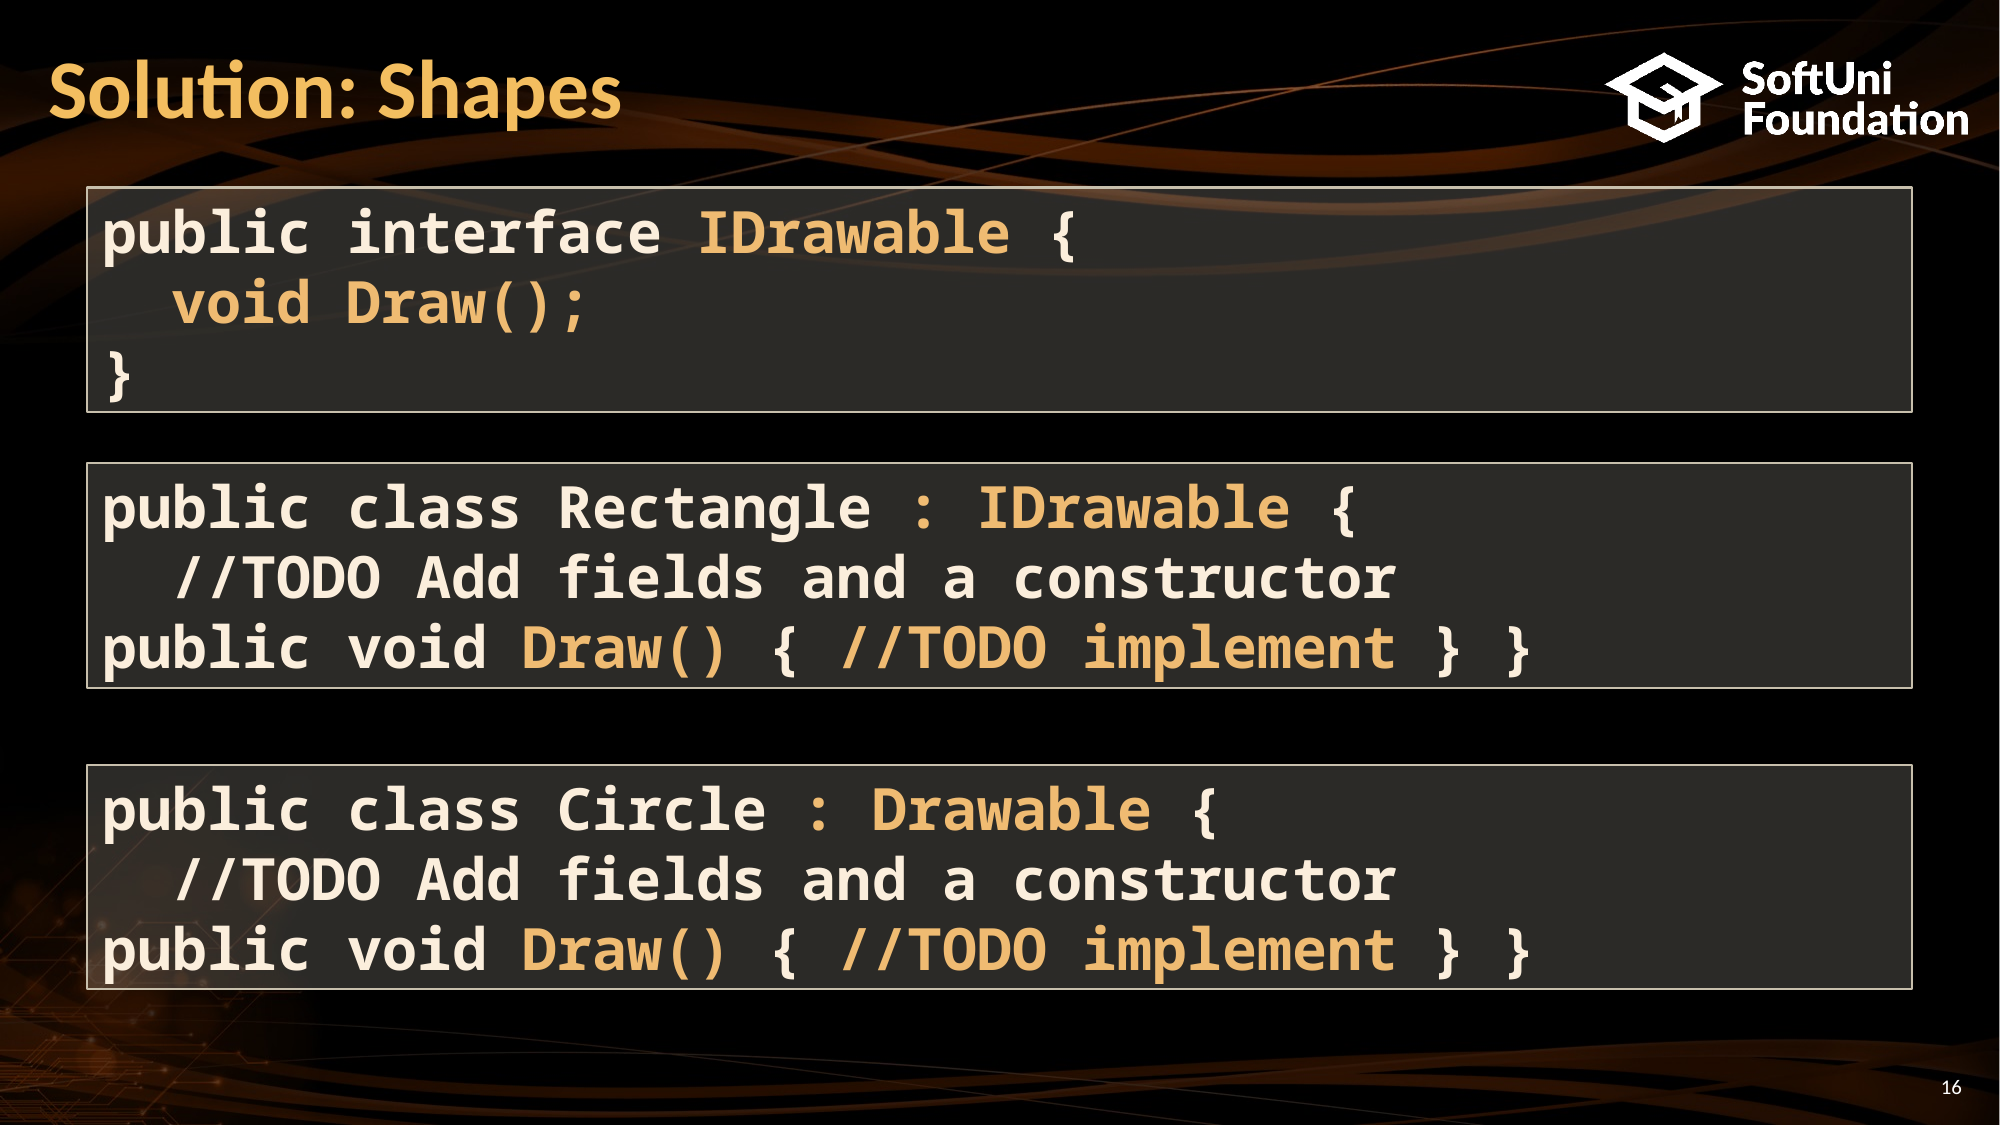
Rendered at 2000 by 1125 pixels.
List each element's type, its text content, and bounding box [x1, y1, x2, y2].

picture [0, 0, 2000, 1125]
slide_number 16 [1897, 1070, 1968, 1103]
text_box public class Circle : Drawable { //TODO Add fields and a constructor public void Draw() { //TODO implement } } [87, 764, 1913, 990]
text_box public class Rectangle : IDrawable { //TODO Add fields and a constructor public void Draw() { //TODO implement } } [87, 463, 1913, 688]
text_box public interface IDrawable { void Draw(); } [87, 187, 1913, 413]
title Solution: Shapes [30, 0, 1602, 183]
